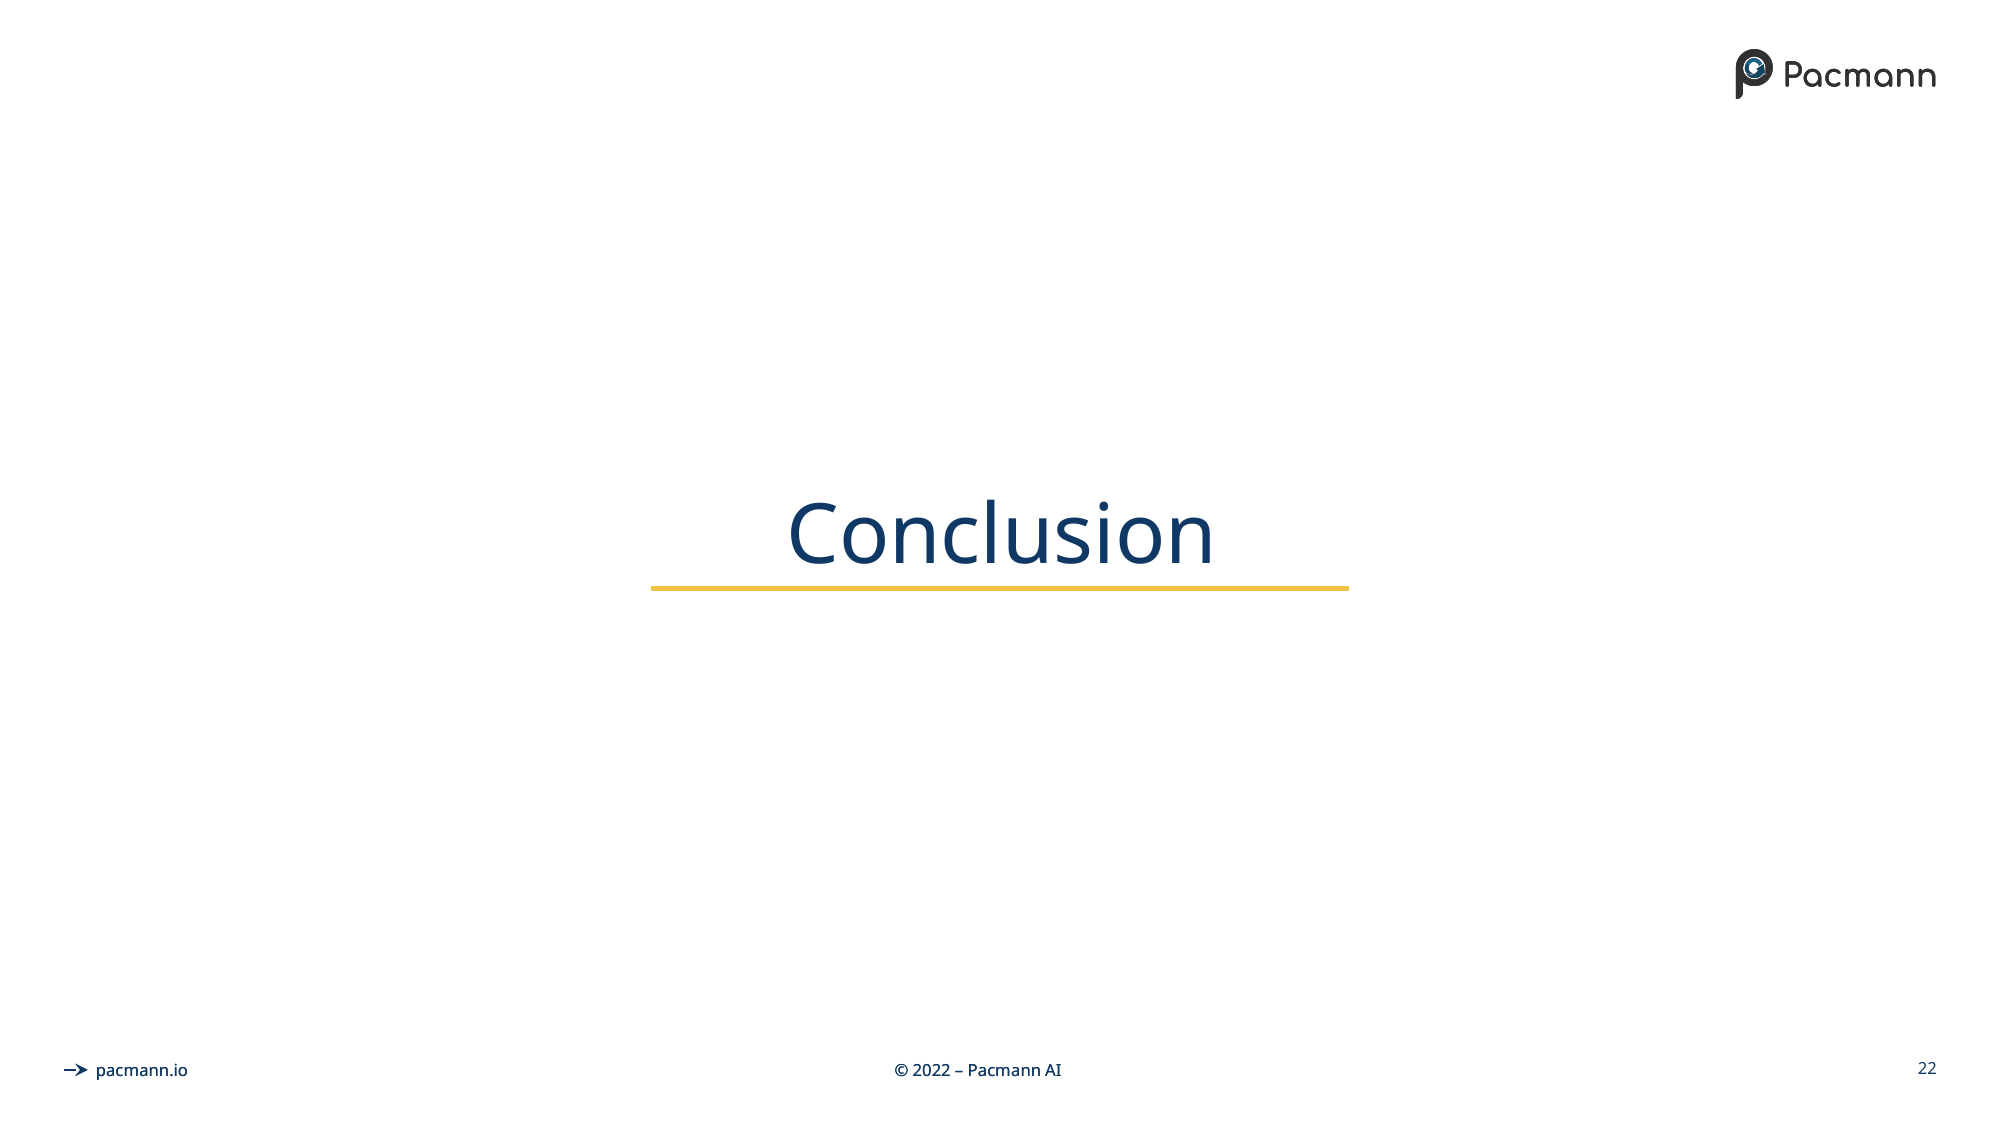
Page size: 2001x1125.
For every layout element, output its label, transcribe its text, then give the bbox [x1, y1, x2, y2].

title Conclusion [51, 441, 1952, 589]
picture [1707, 36, 1966, 112]
